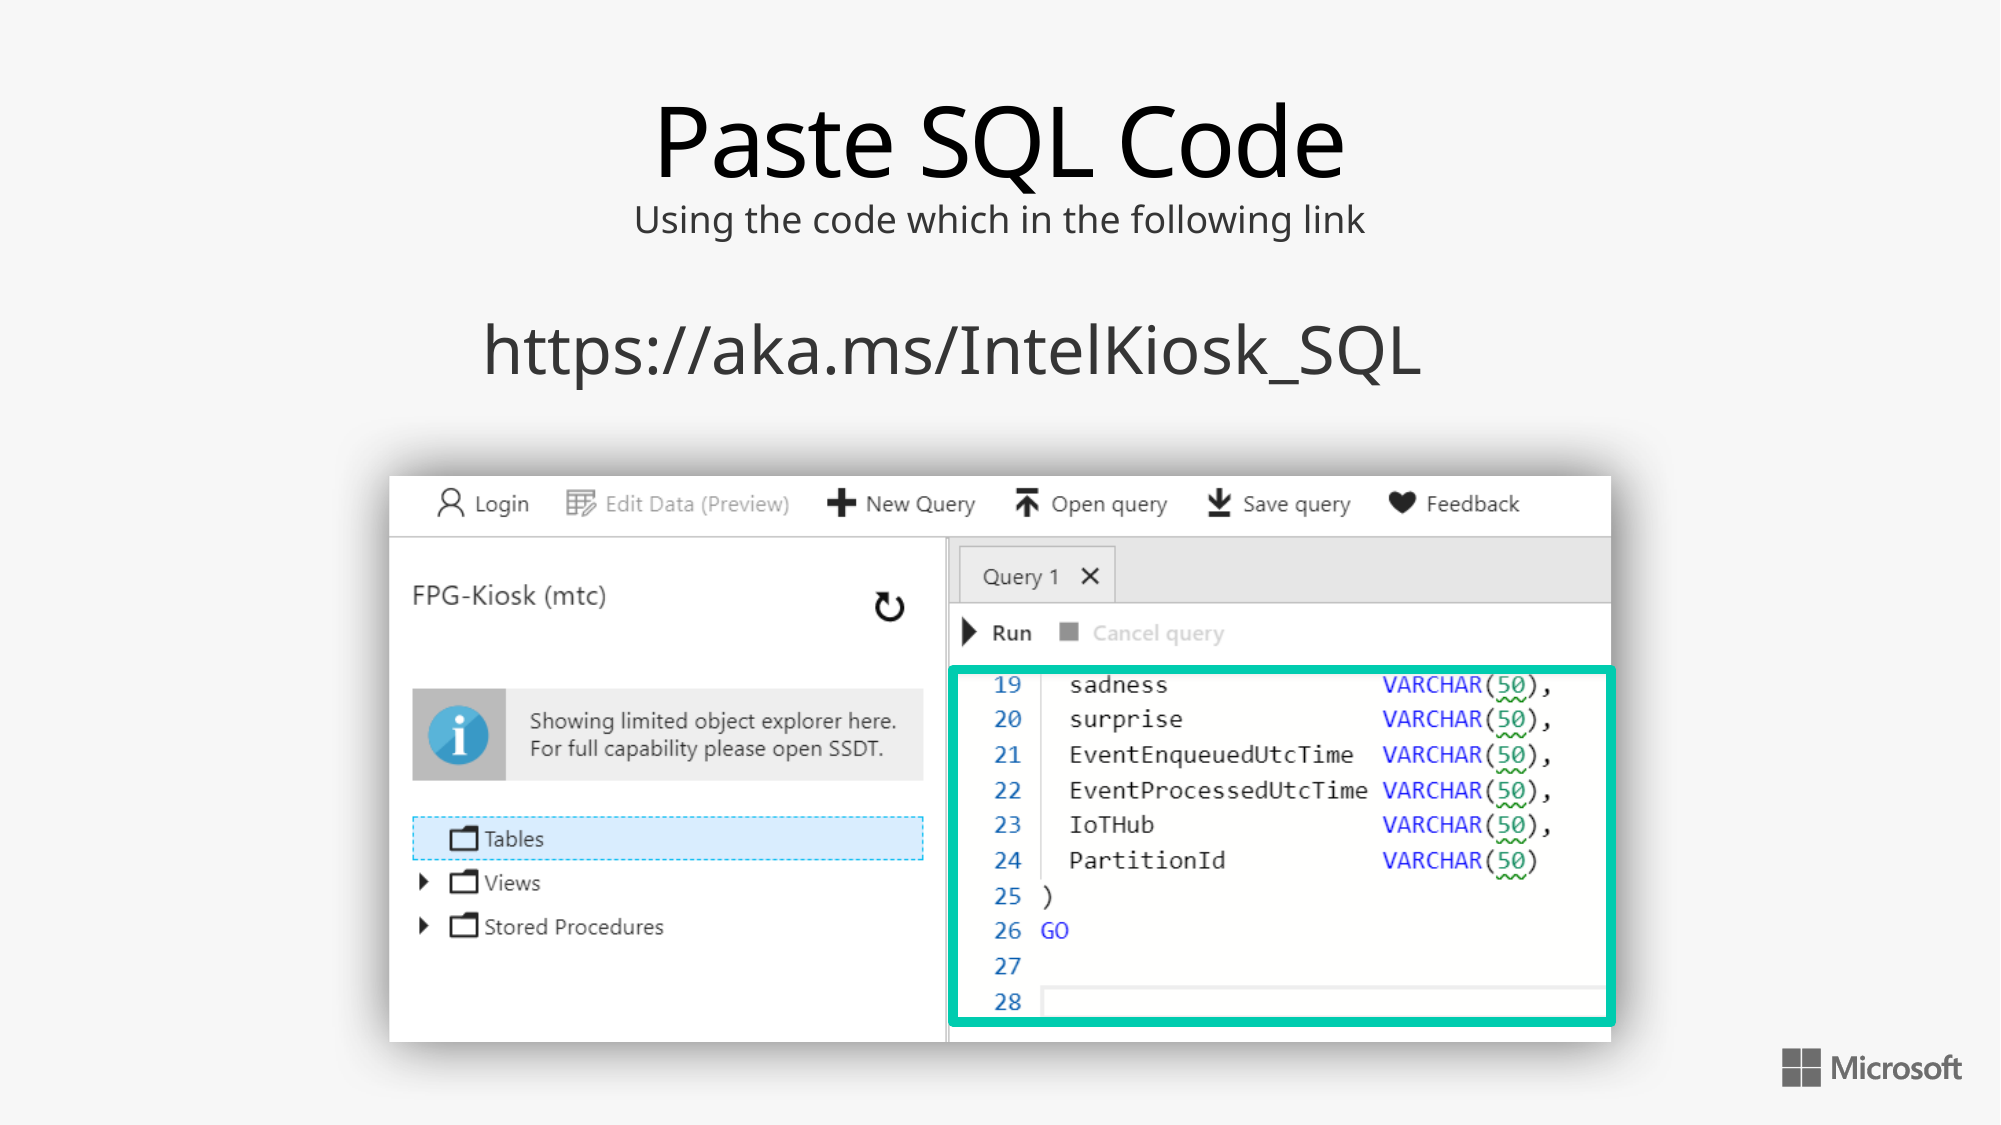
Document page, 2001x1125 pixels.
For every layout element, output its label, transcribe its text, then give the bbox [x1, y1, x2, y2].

text_box https://aka.ms/IntelKiosk_SQL [467, 300, 1439, 395]
title Paste SQL Code [44, 77, 1957, 226]
picture [388, 476, 1612, 1042]
picture [1744, 1010, 2000, 1125]
text_box Using the code which in the following link [255, 226, 1745, 264]
